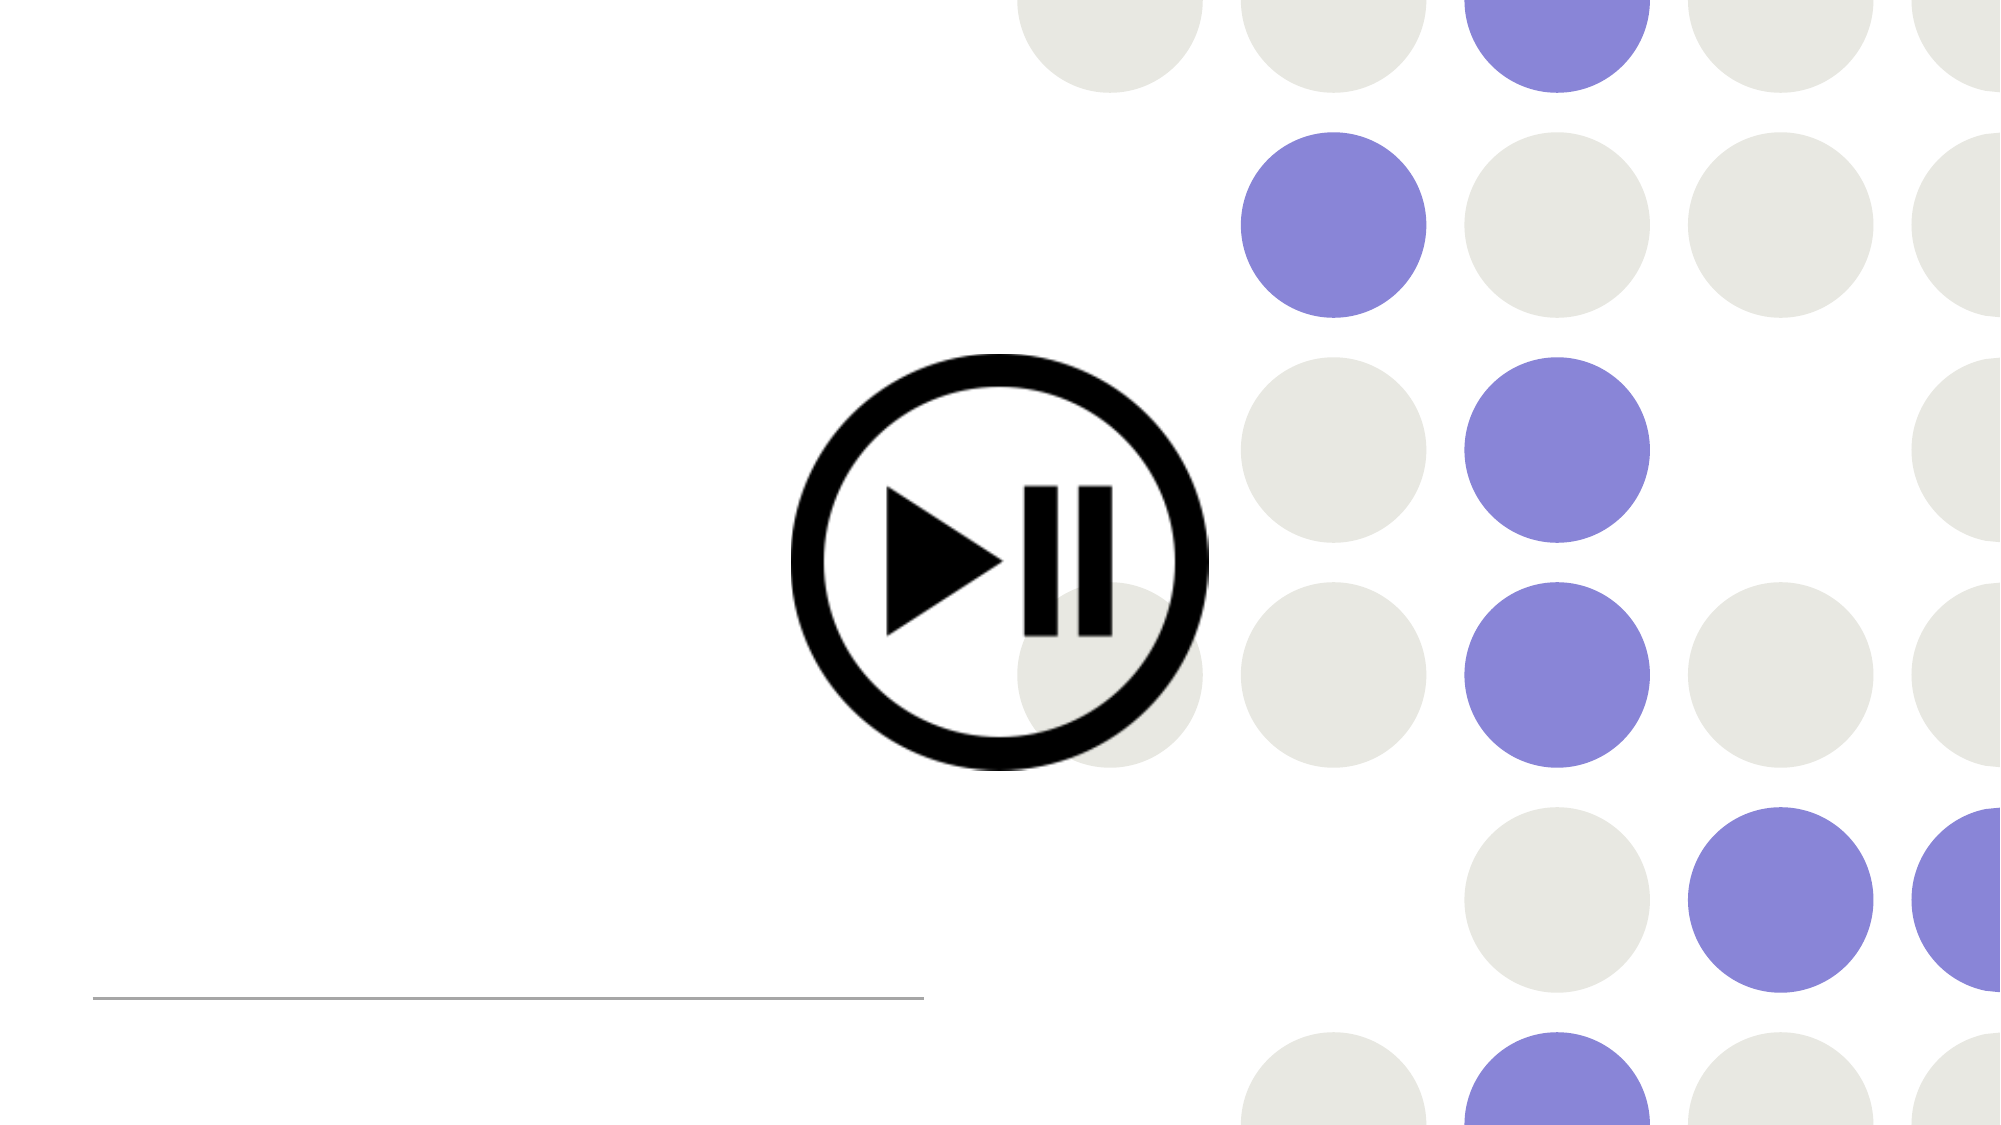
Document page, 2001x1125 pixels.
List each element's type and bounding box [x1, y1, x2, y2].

picture [791, 354, 1209, 771]
